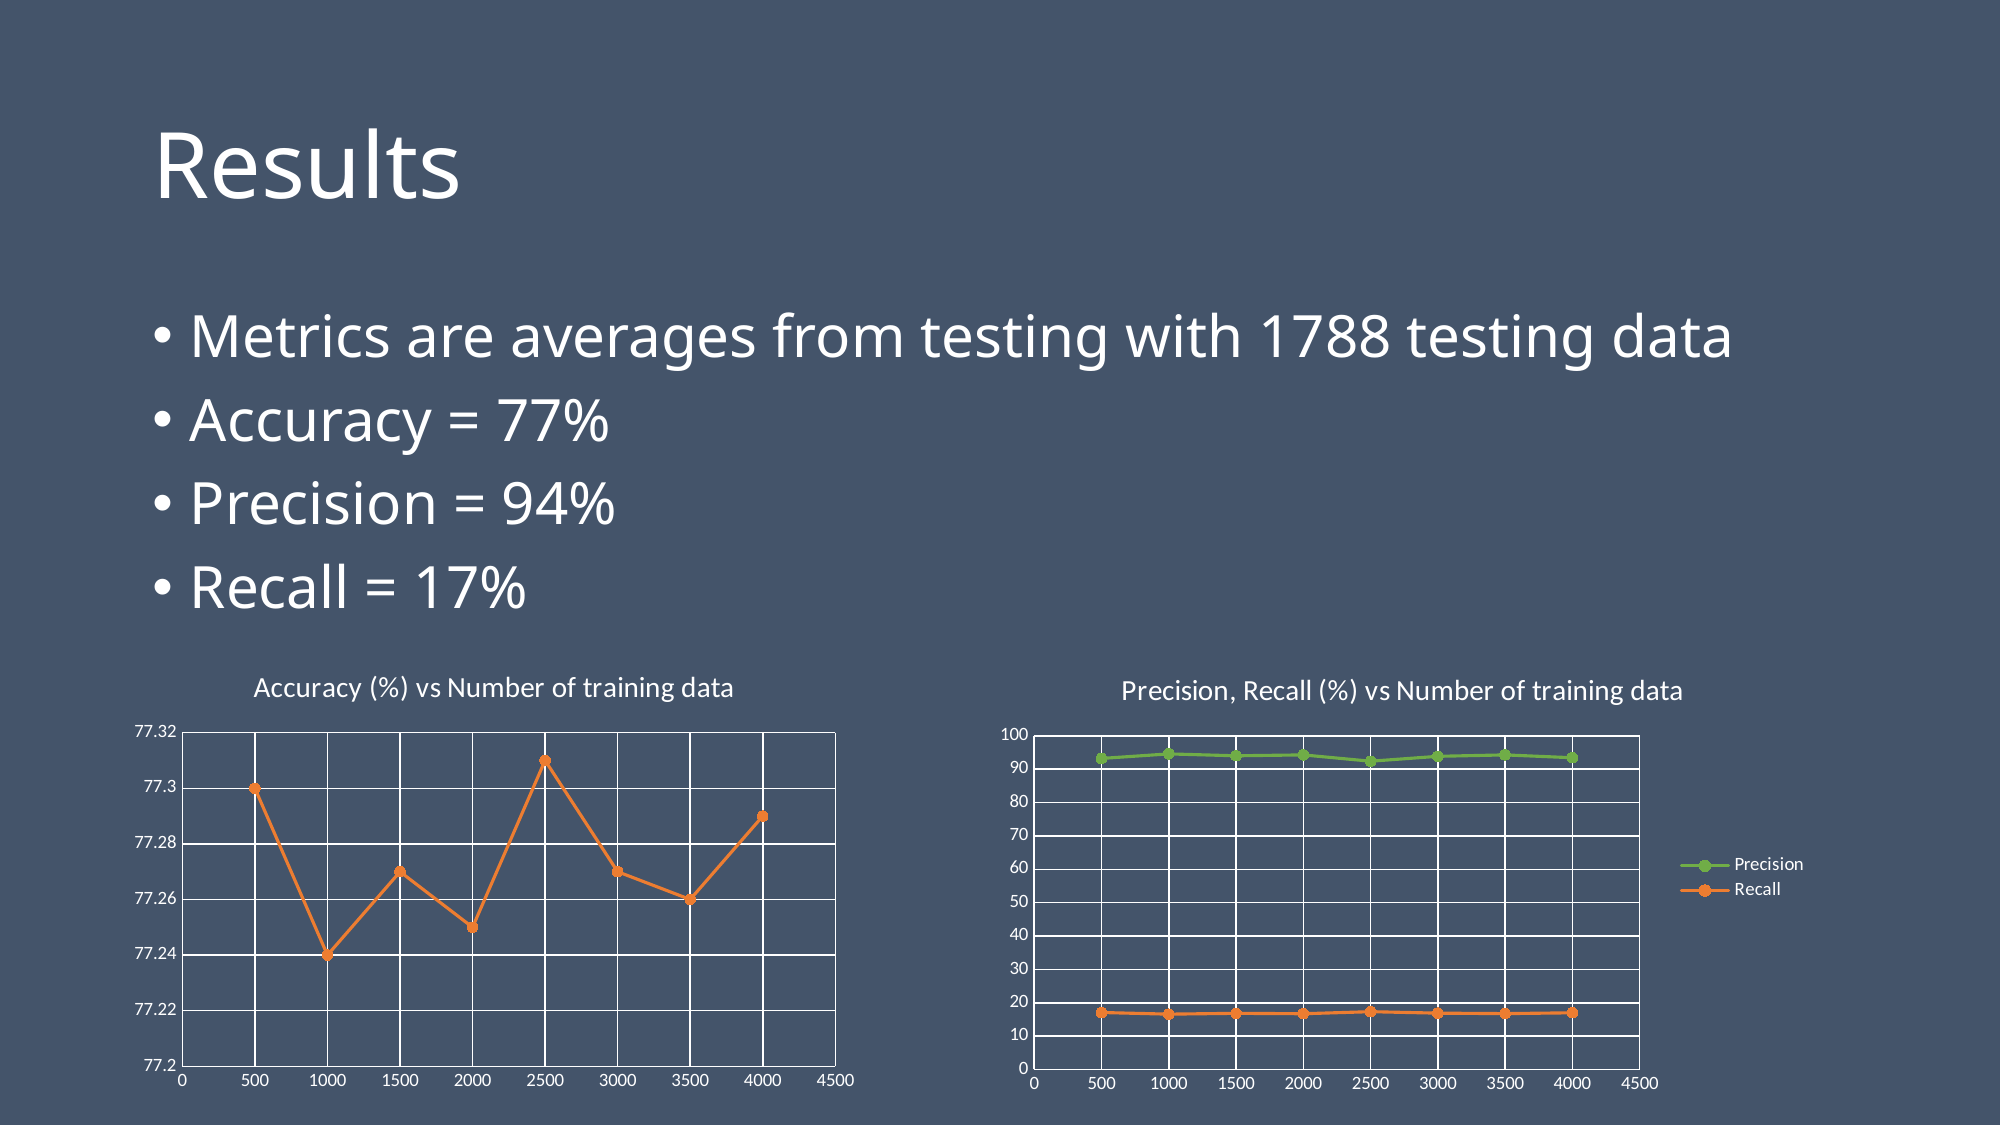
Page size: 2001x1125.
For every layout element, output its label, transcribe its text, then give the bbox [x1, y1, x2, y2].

list Metrics are averages from testing with 1788 testing data Accuracy = 77% Precision = 94% Recall = 17% [137, 299, 1863, 1014]
chart [983, 653, 1822, 1104]
title Results [137, 59, 1863, 278]
chart [119, 649, 870, 1100]
